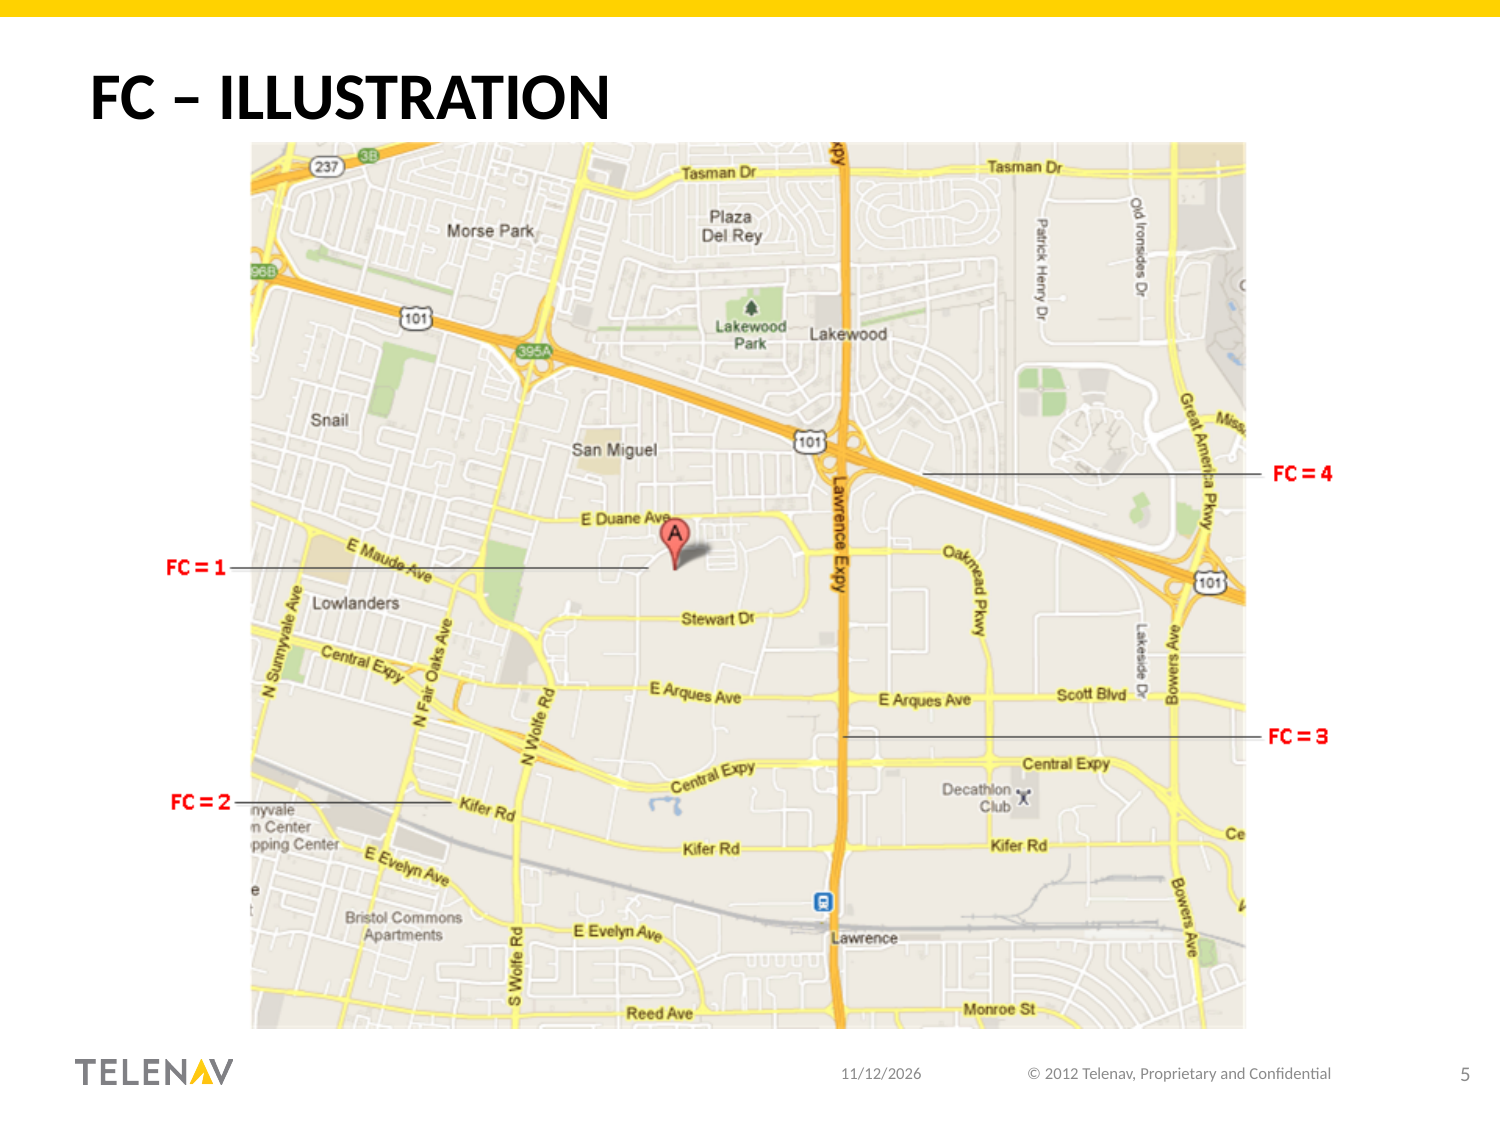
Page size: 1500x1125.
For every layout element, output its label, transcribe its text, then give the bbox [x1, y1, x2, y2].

title FC – illustration [75, 45, 1486, 146]
slide_number 5 [1420, 1042, 1486, 1103]
picture [75, 1059, 233, 1085]
picture [166, 142, 1334, 1029]
footer © 2012 Telenav, Proprietary and Confidential [1006, 1042, 1353, 1103]
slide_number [825, 1042, 945, 1103]
